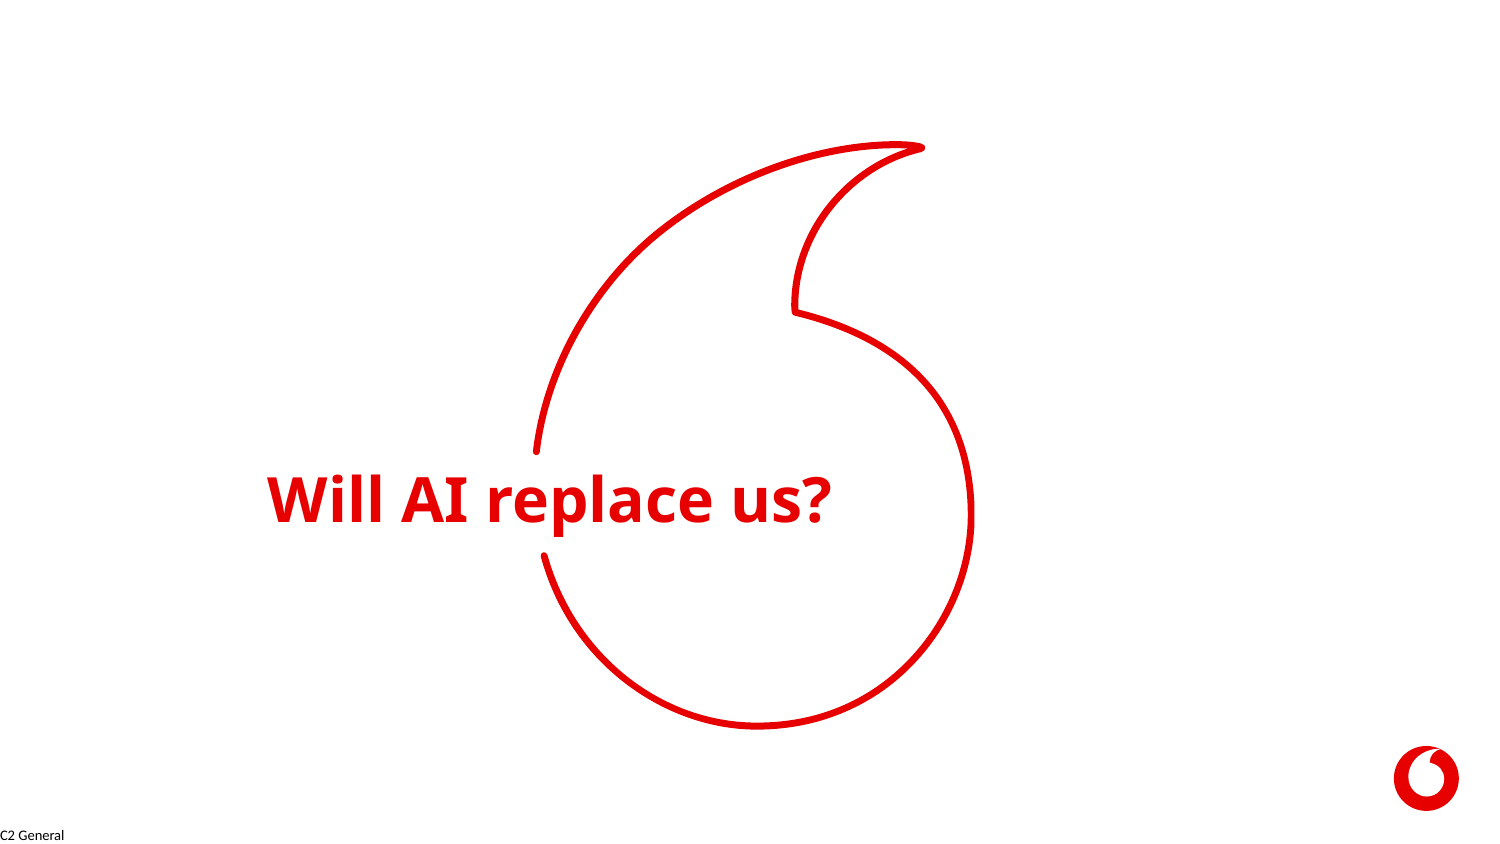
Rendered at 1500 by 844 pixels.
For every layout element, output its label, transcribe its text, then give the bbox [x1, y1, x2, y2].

title Will AI replace us? [267, 461, 946, 544]
